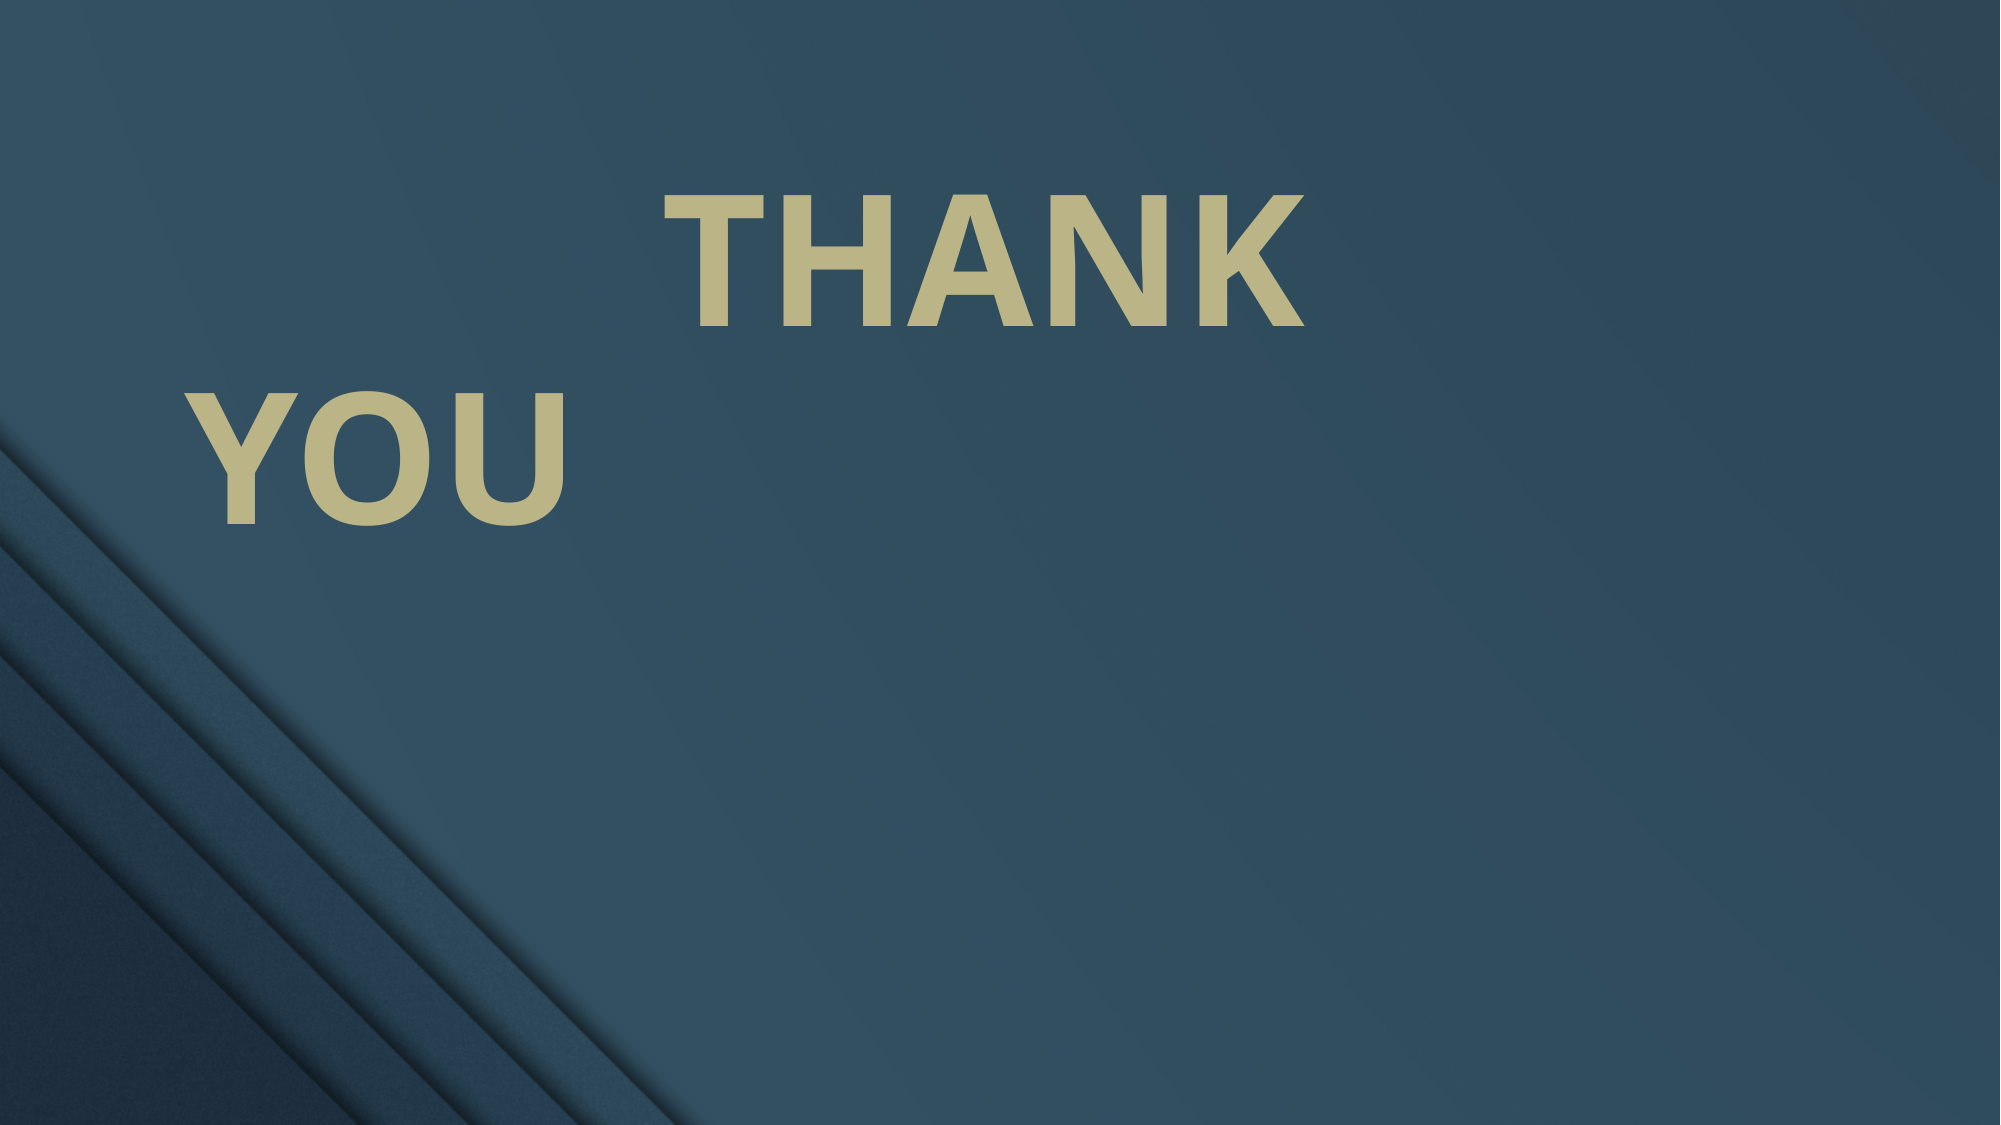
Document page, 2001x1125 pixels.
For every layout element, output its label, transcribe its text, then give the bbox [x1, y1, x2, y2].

picture [0, 0, 2000, 1125]
title THANK YOU [169, 257, 1618, 572]
